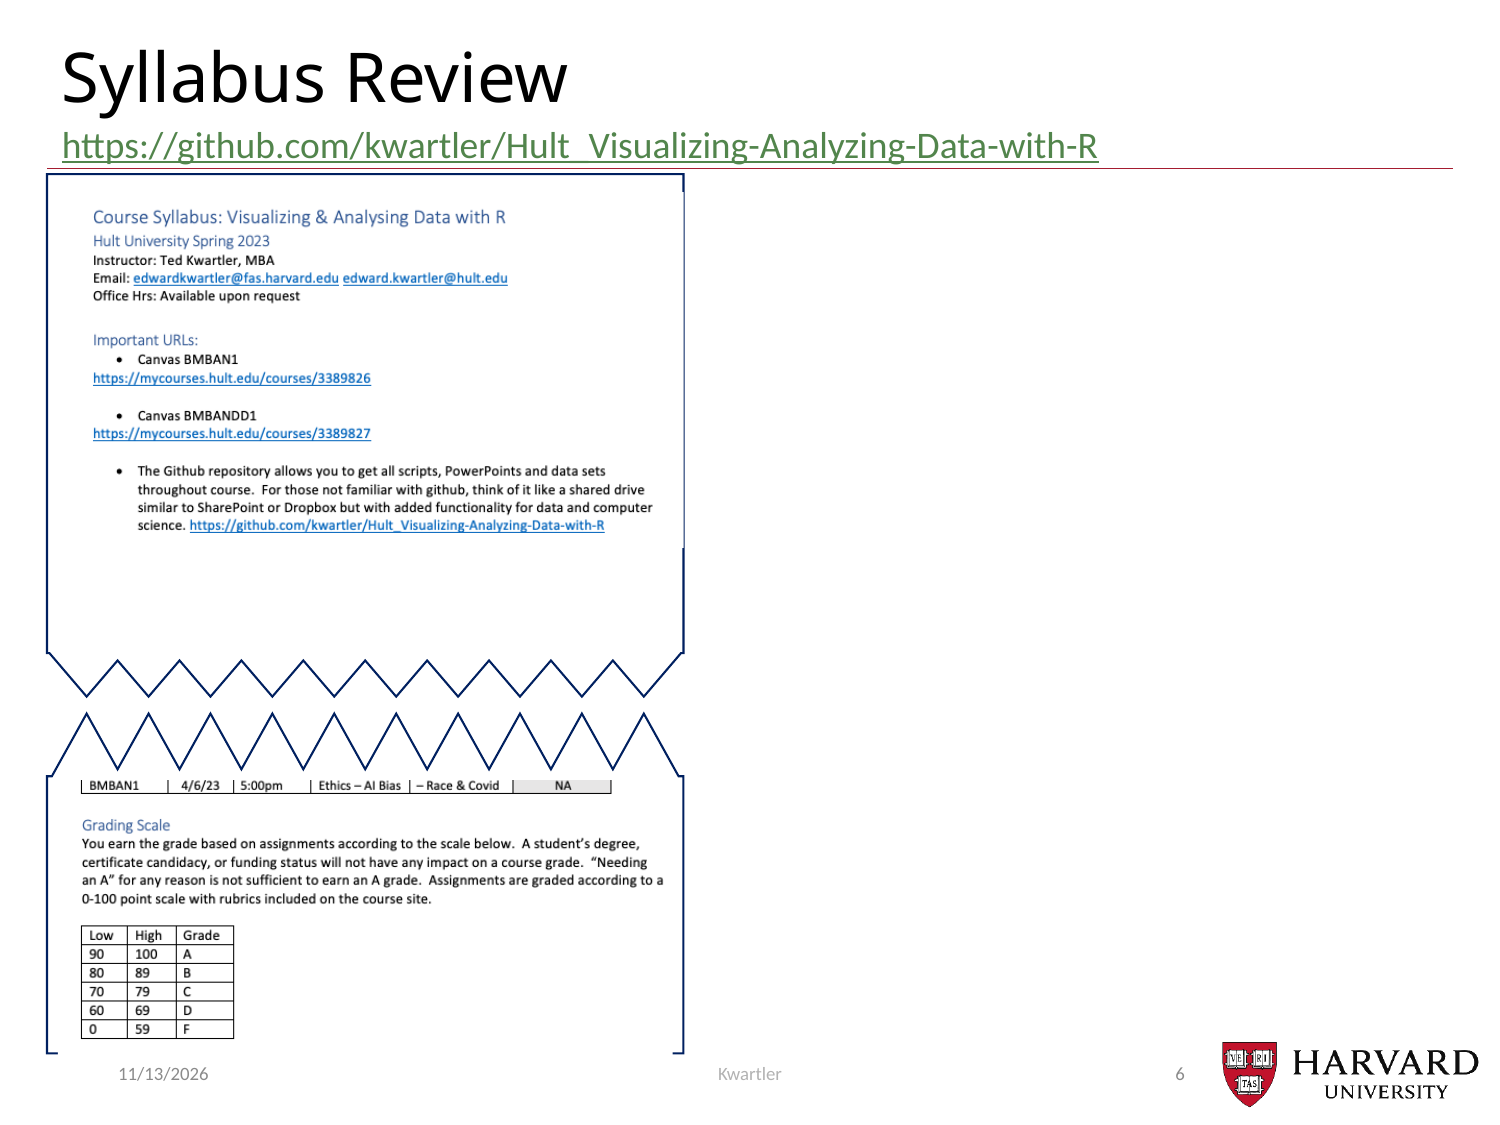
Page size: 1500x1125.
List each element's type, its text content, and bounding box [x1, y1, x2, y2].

footer Kwartler [496, 1042, 1004, 1103]
picture [57, 779, 673, 1055]
text_box https://github.com/kwartler/Hult_Visualizing-Analyzing-Data-with-R [47, 113, 1172, 174]
text_box [45, 711, 685, 1055]
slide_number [103, 1055, 441, 1103]
picture [1200, 1024, 1500, 1125]
slide_number 6 [1059, 1042, 1200, 1103]
title Syllabus Review [47, 36, 1341, 134]
picture [68, 192, 684, 548]
text_box [45, 173, 685, 699]
